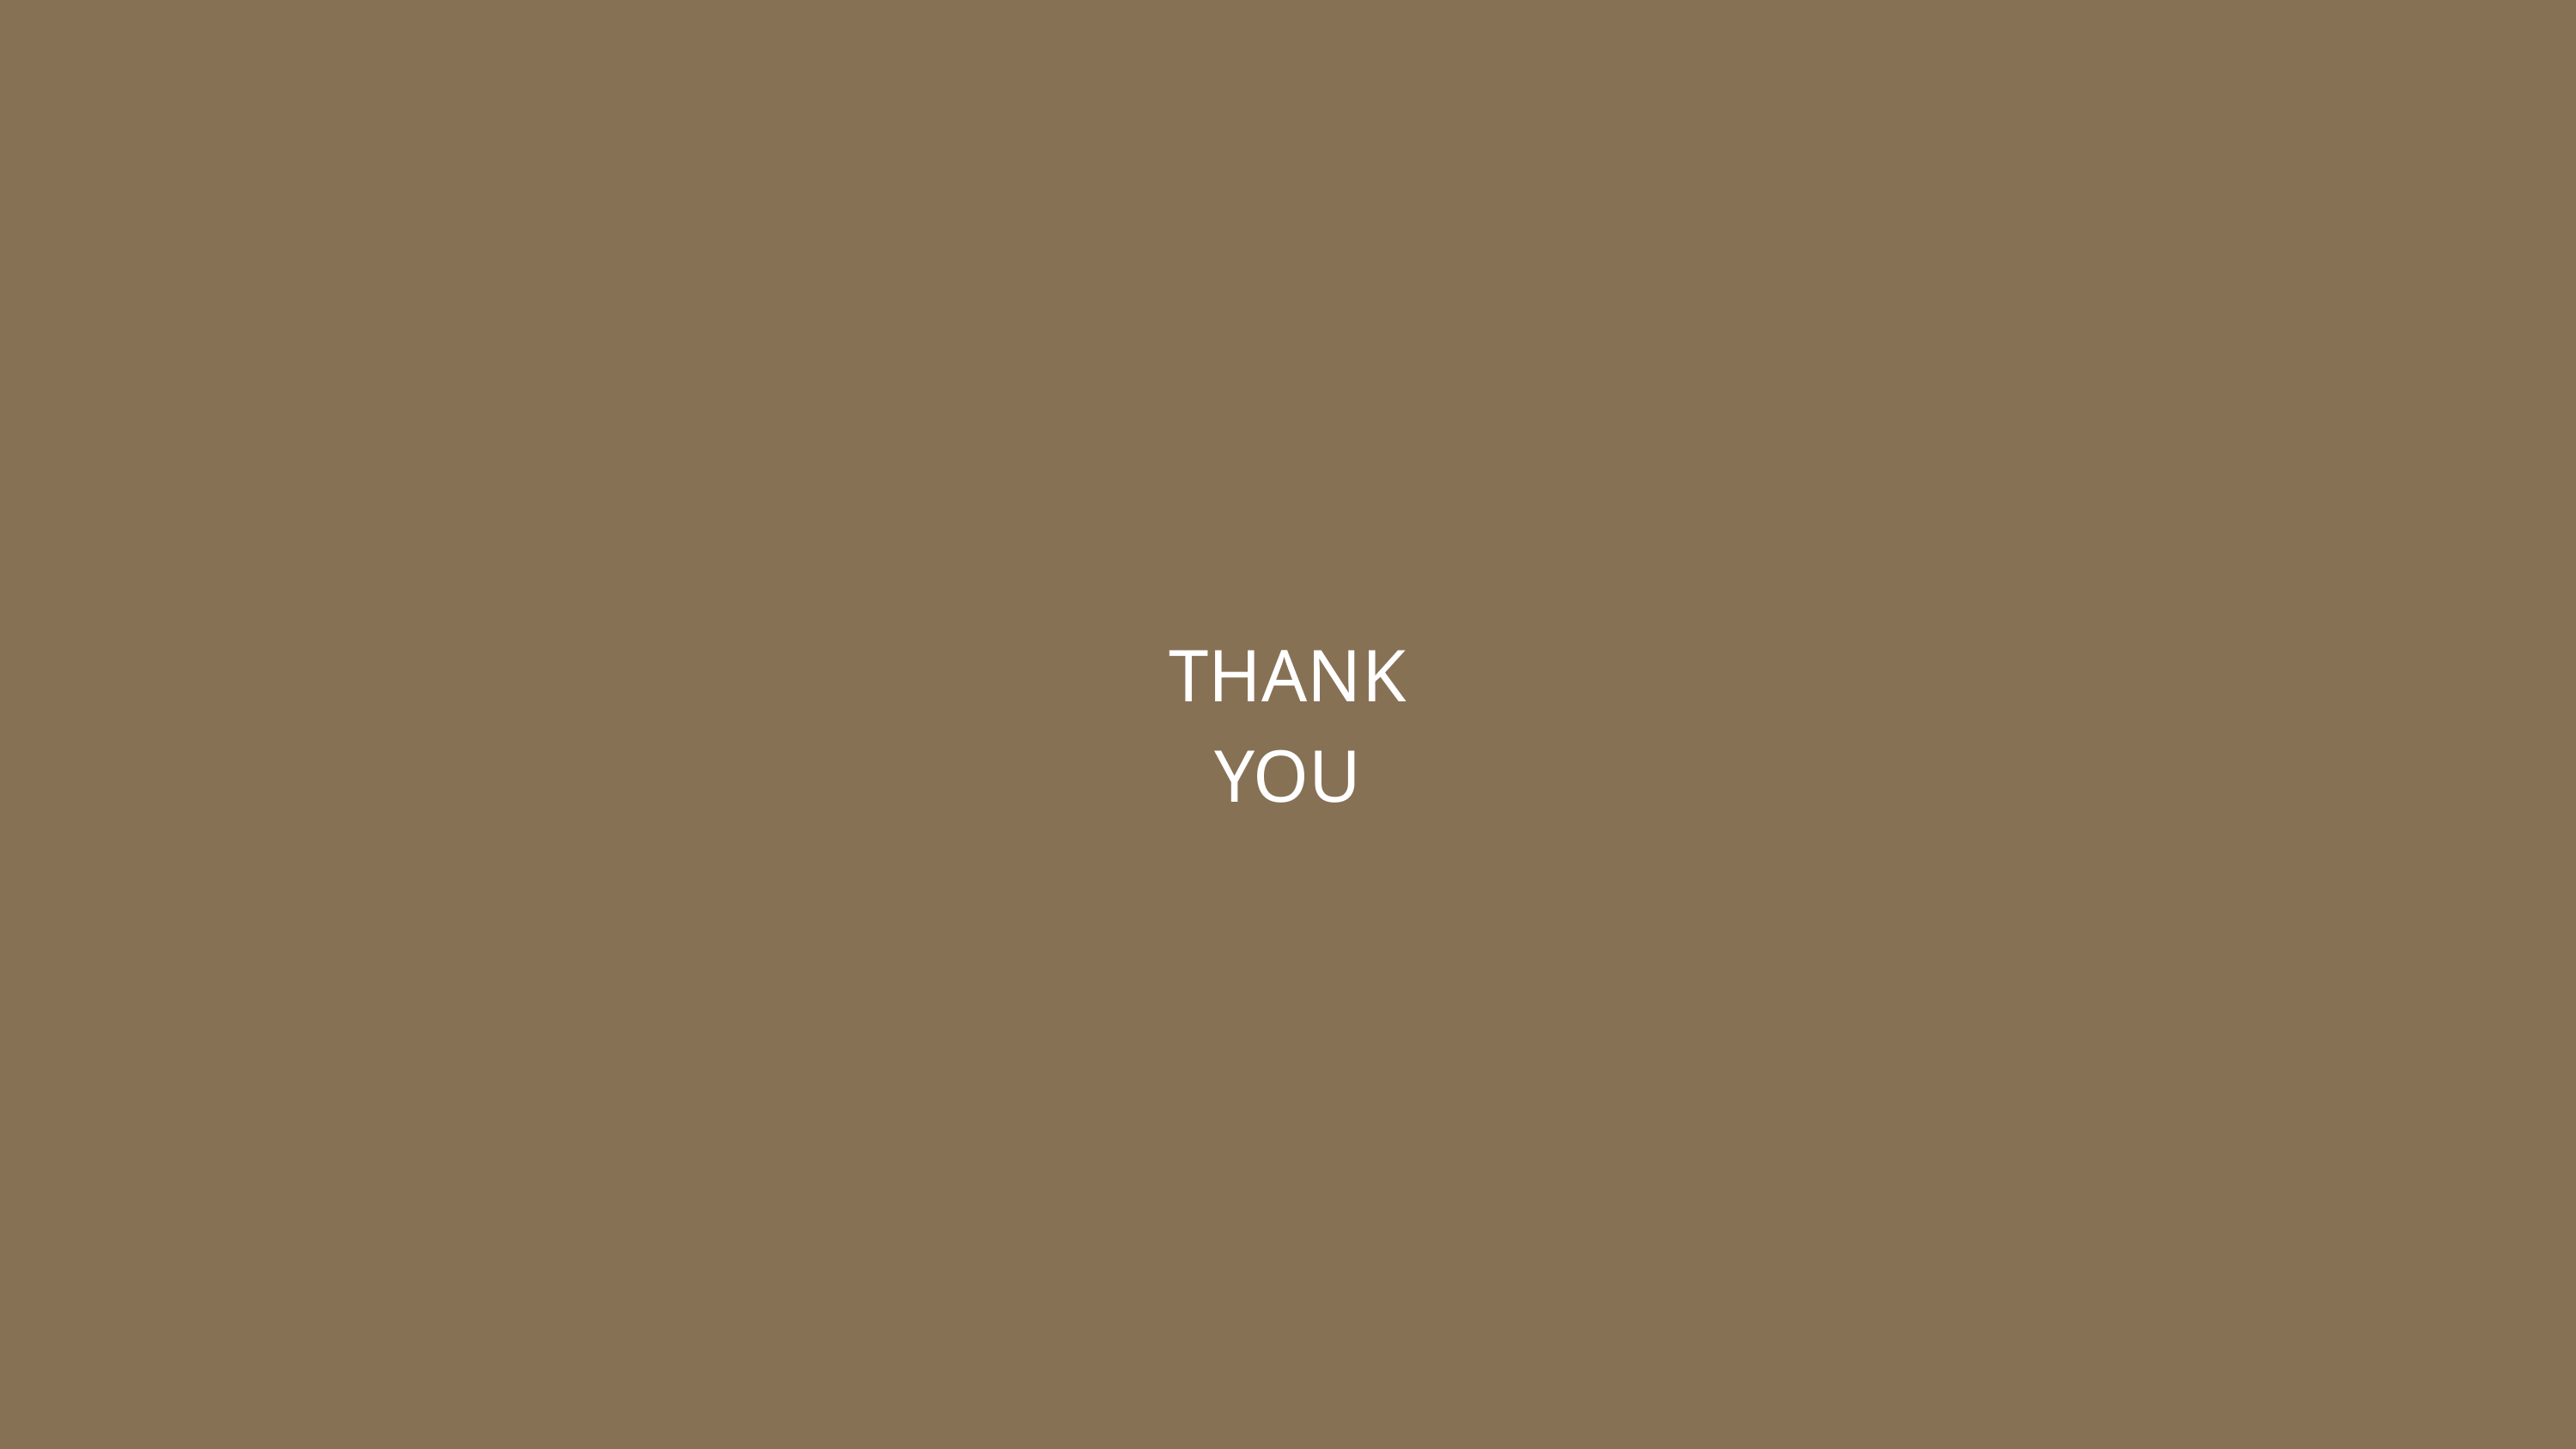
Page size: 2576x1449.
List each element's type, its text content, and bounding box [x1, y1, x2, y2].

text_box THANK YOU [886, 615, 1690, 816]
